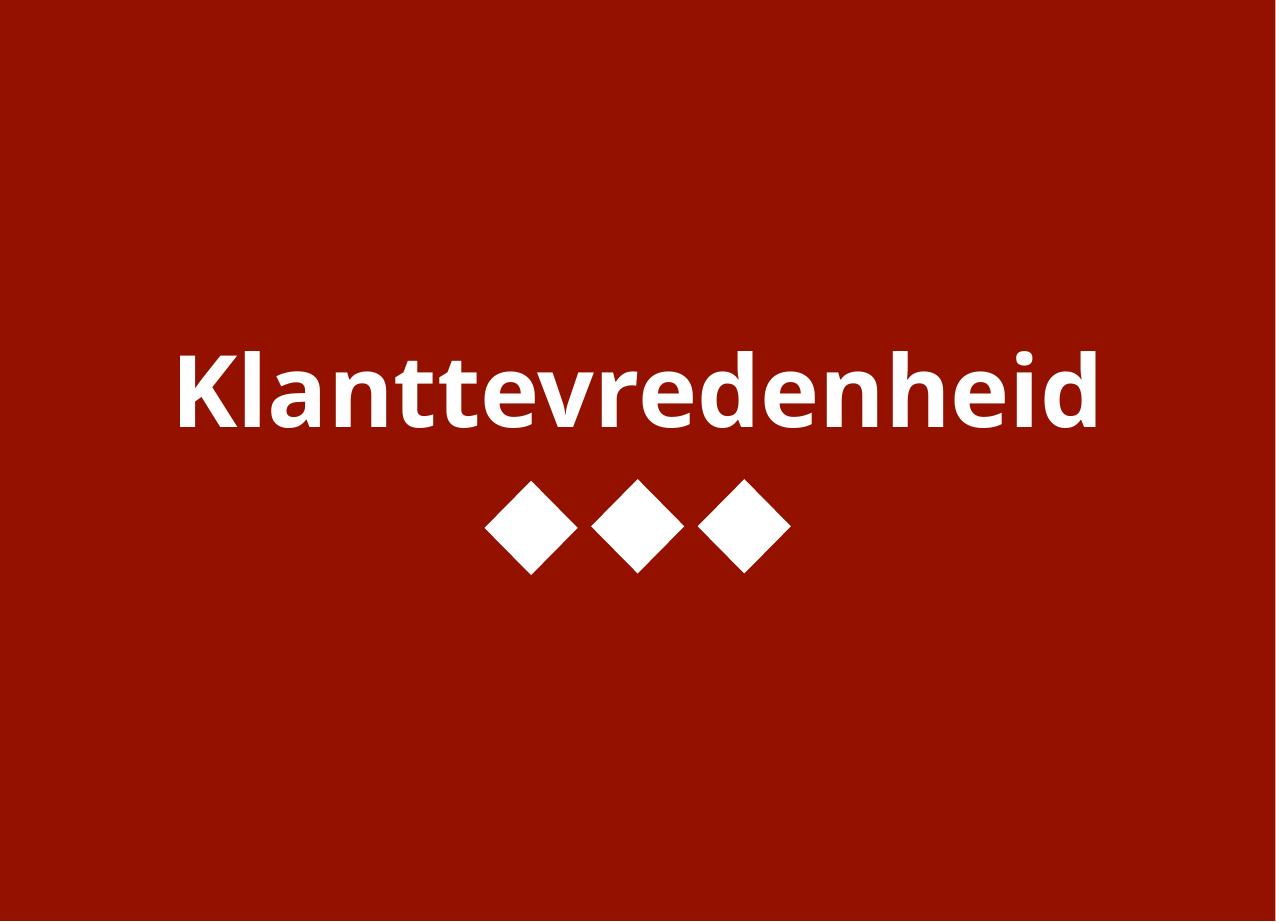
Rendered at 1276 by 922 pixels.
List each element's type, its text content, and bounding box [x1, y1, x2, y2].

title Klanttevredenheid [117, 329, 1158, 461]
